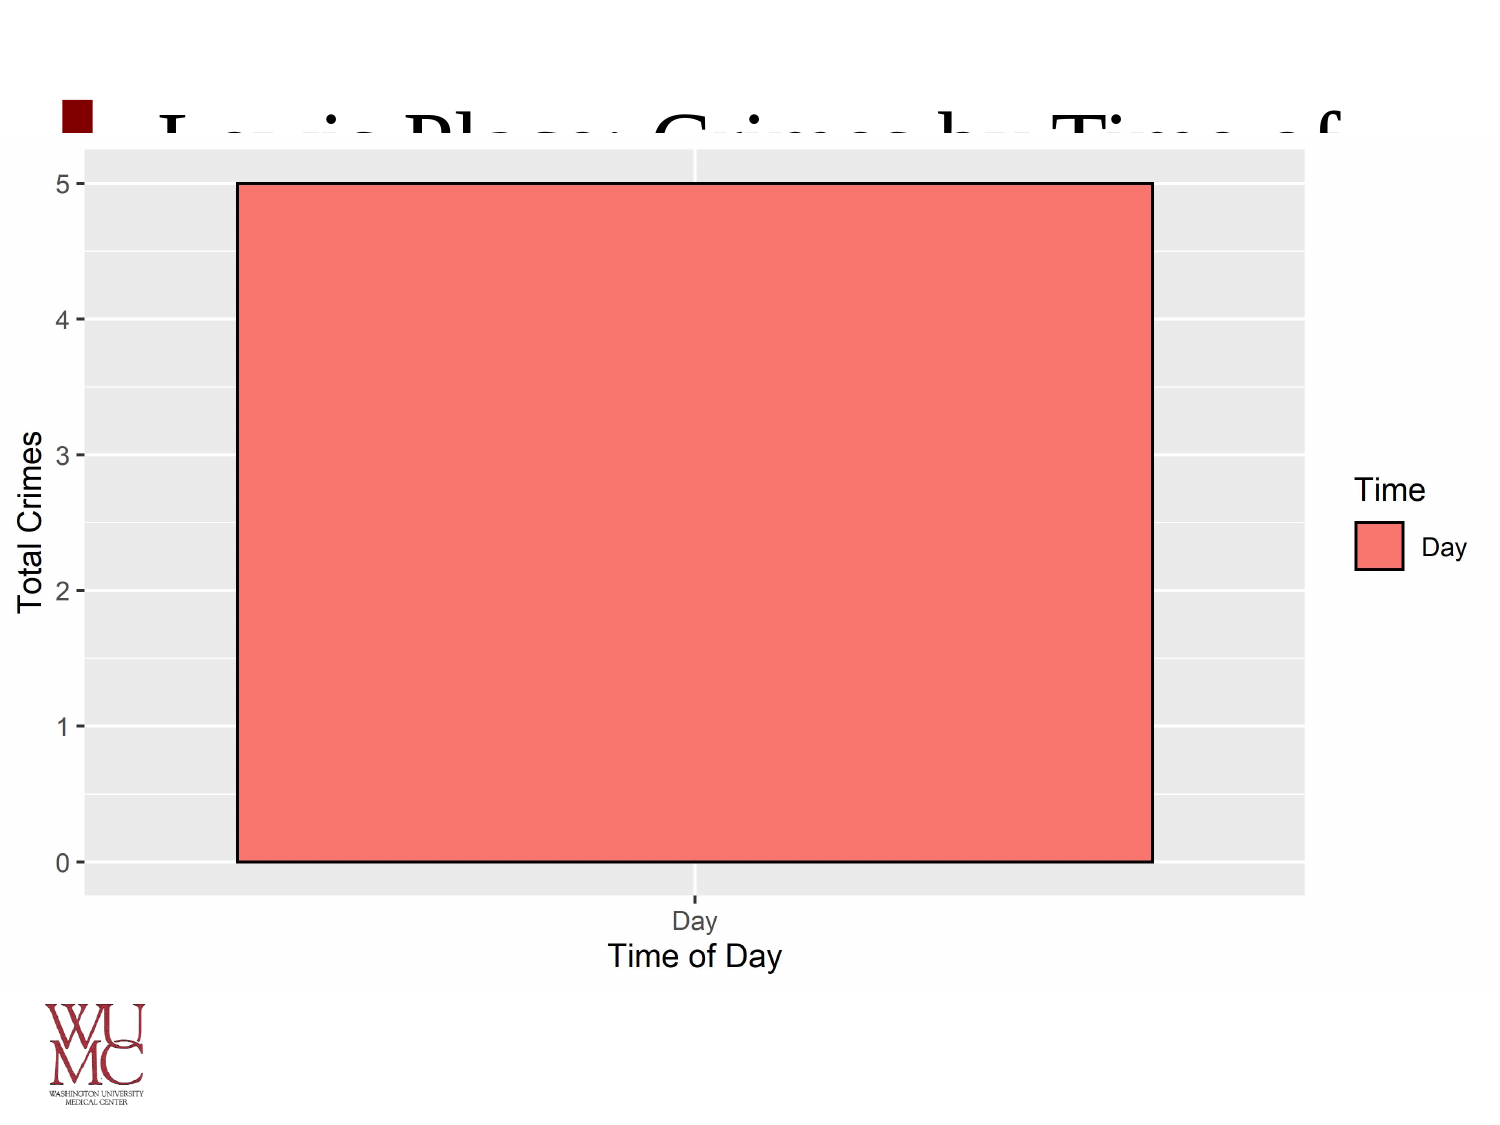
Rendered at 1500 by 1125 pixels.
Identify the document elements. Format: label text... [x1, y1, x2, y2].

title Lewis Place: Crimes by Time of Day [112, 99, 1388, 131]
picture [41, 996, 156, 1113]
picture [0, 133, 1500, 990]
